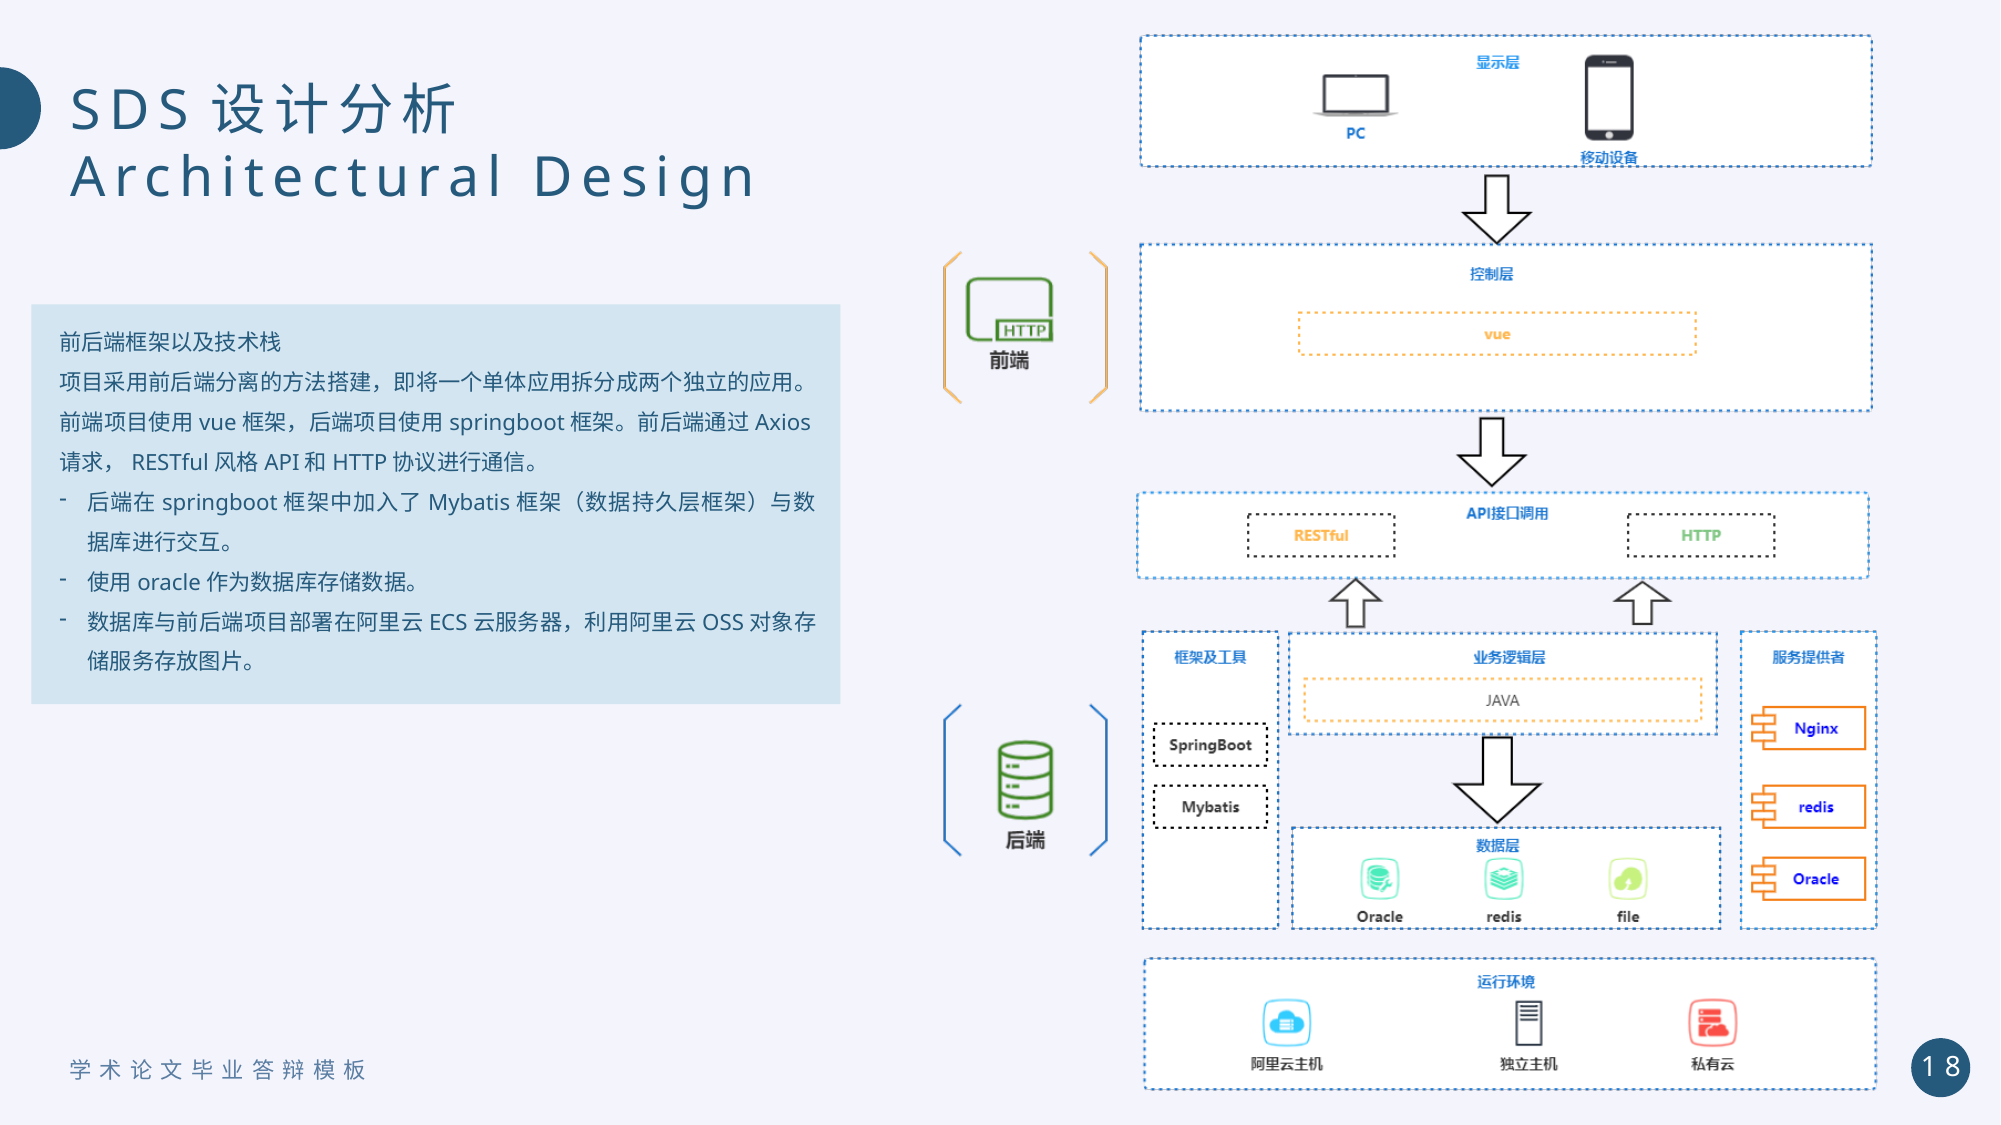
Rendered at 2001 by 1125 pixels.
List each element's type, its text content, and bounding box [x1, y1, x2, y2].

picture [917, 8, 1904, 1117]
footer 学术论文毕业答辩模板 [54, 1042, 730, 1103]
title SDS设计分析 Architectural Design [70, 74, 917, 143]
text_box [30, 303, 842, 705]
slide_number 18 [1911, 1038, 1971, 1098]
text_box 前后端框架以及技术栈 项目采用前后端分离的方法搭建，即将一个单体应用拆分成两个独立的应用。前端项目使用vue框架，后端项目使用springboot框架。前后端通过Axios请求，RESTful风格API和HTTP协议进行通信。 后端在springboot框架中加入了Mybatis框架（数据持久层框架）与数据库进行交互。 使用oracle作为数据库存储数据。 数据库与前后端项目部署在阿里云ECS云服务器，利用阿里云OSS对象存储服务存放图片。 [59, 315, 817, 681]
